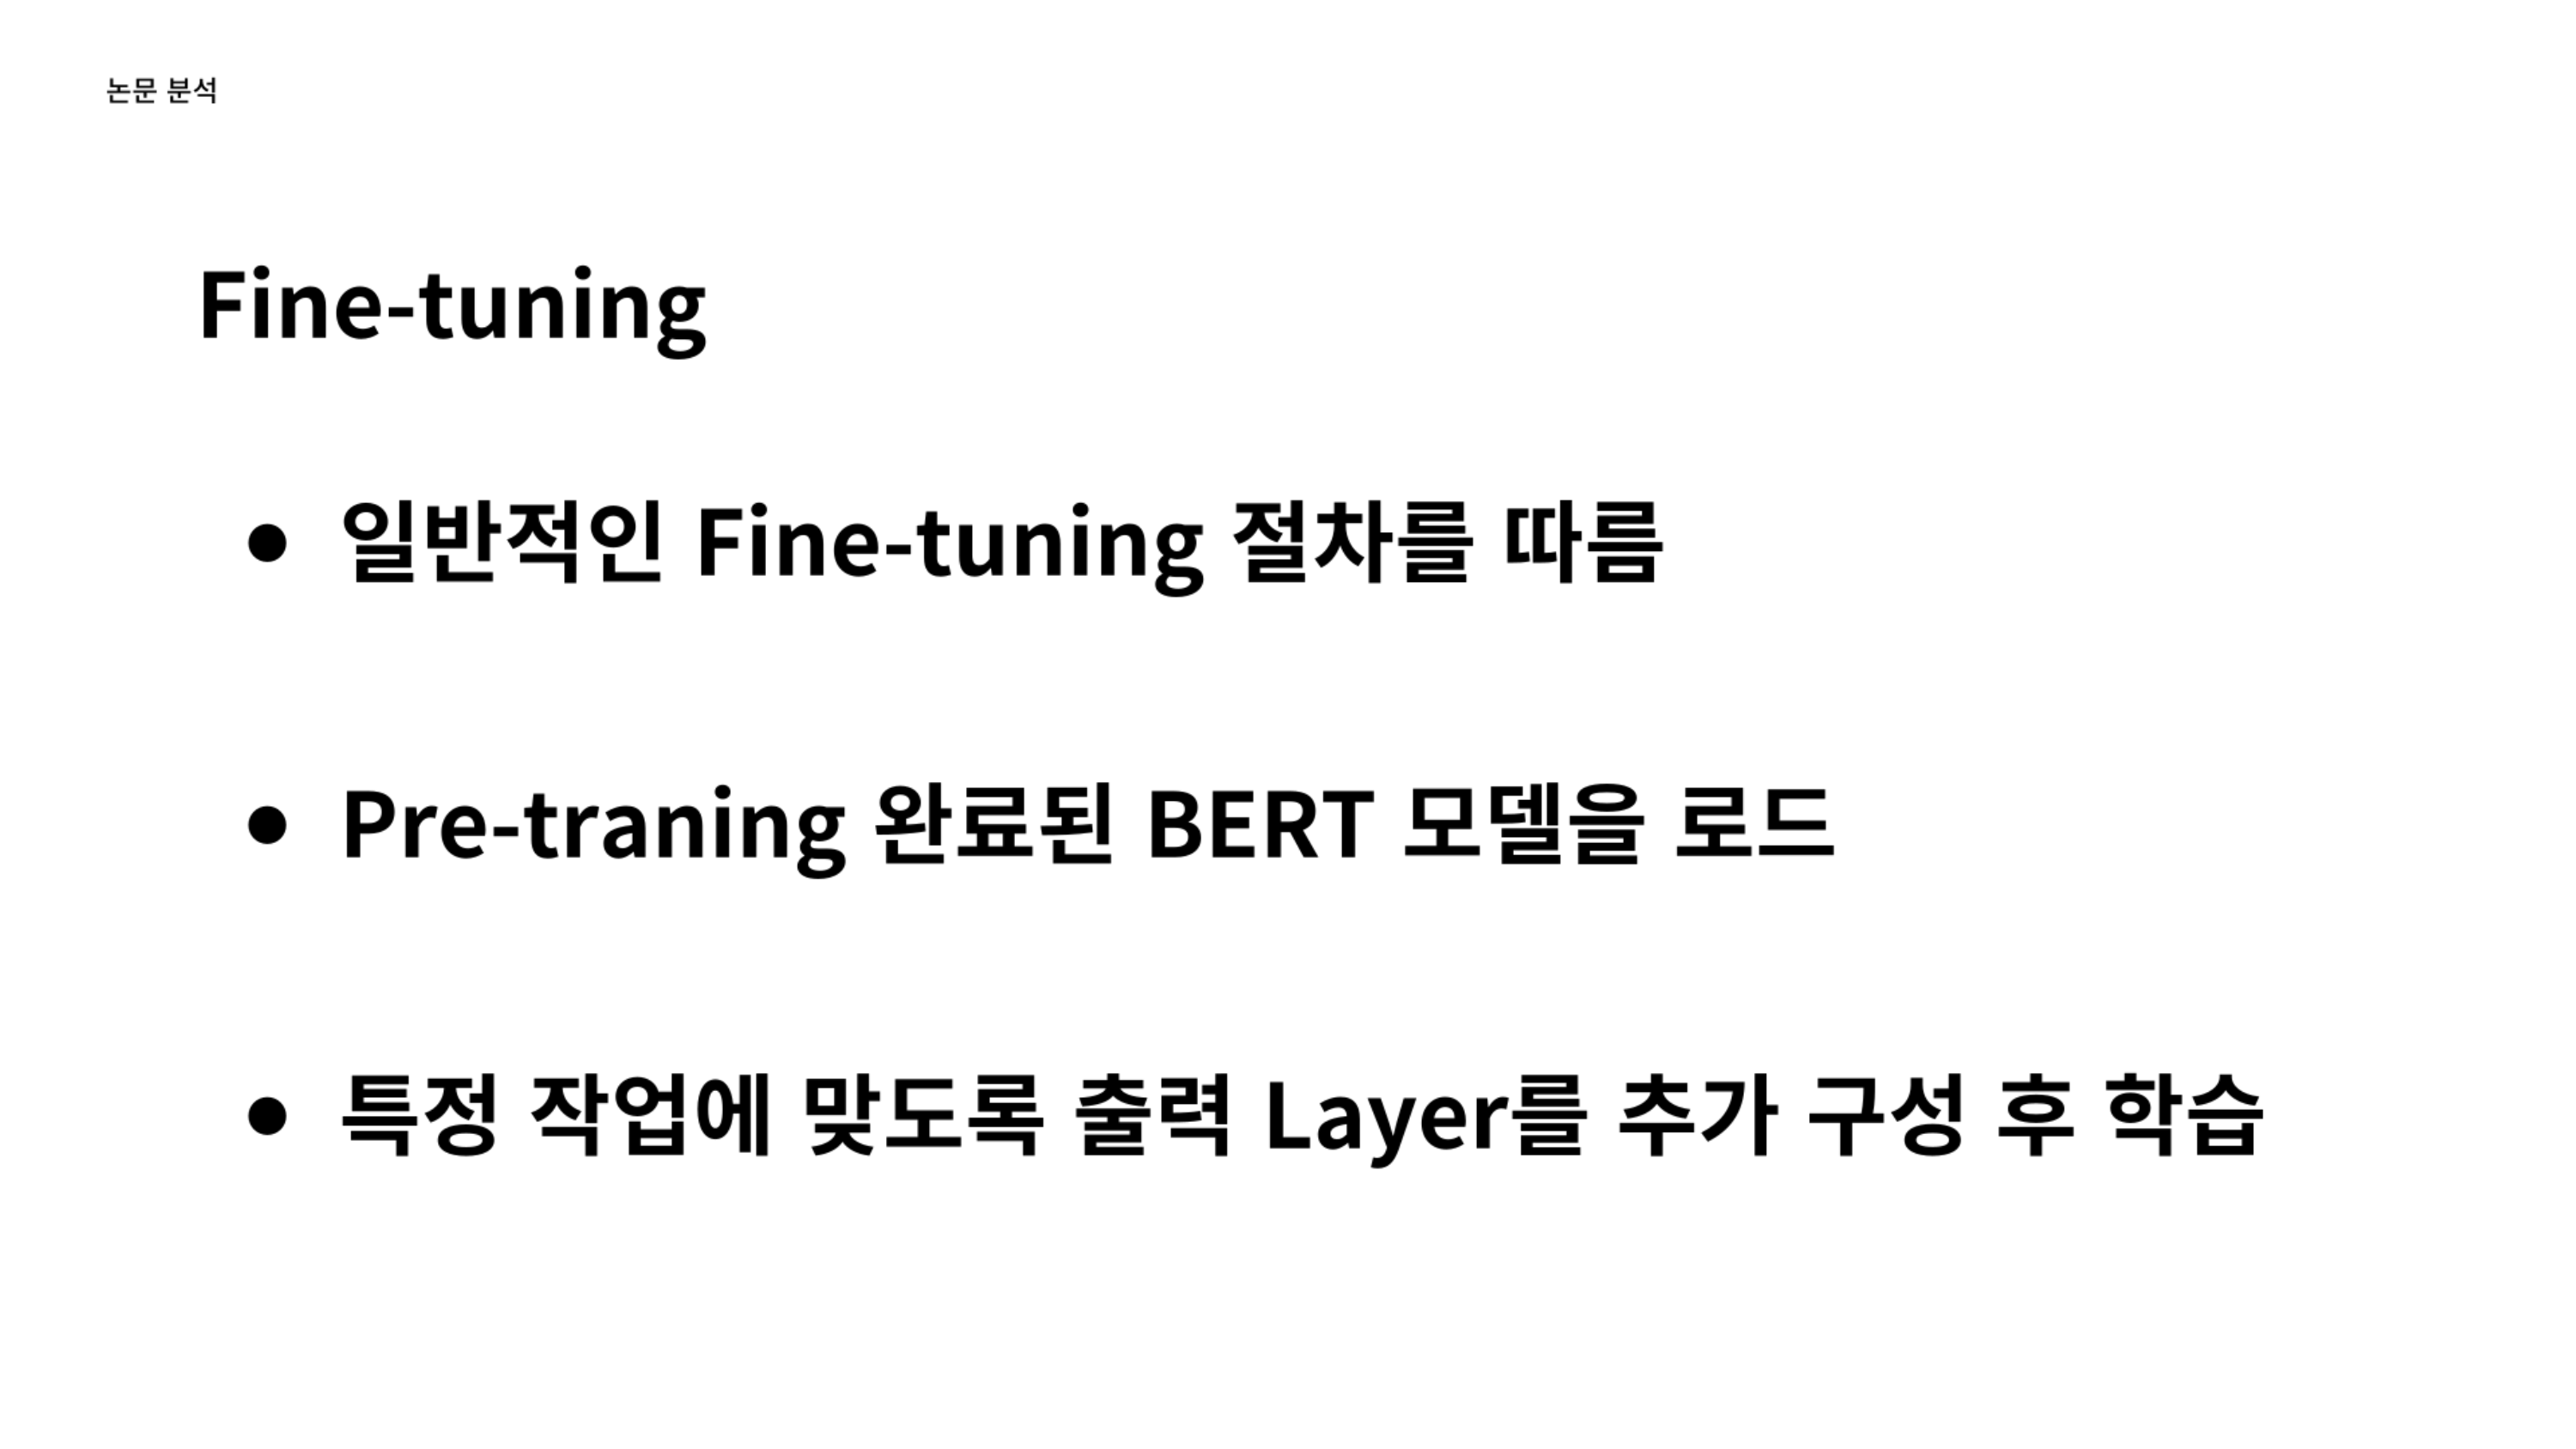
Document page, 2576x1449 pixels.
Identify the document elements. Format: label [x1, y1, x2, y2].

picture [161, 185, 1770, 688]
picture [189, 725, 1940, 969]
picture [189, 1017, 2366, 1261]
picture [98, 62, 246, 137]
